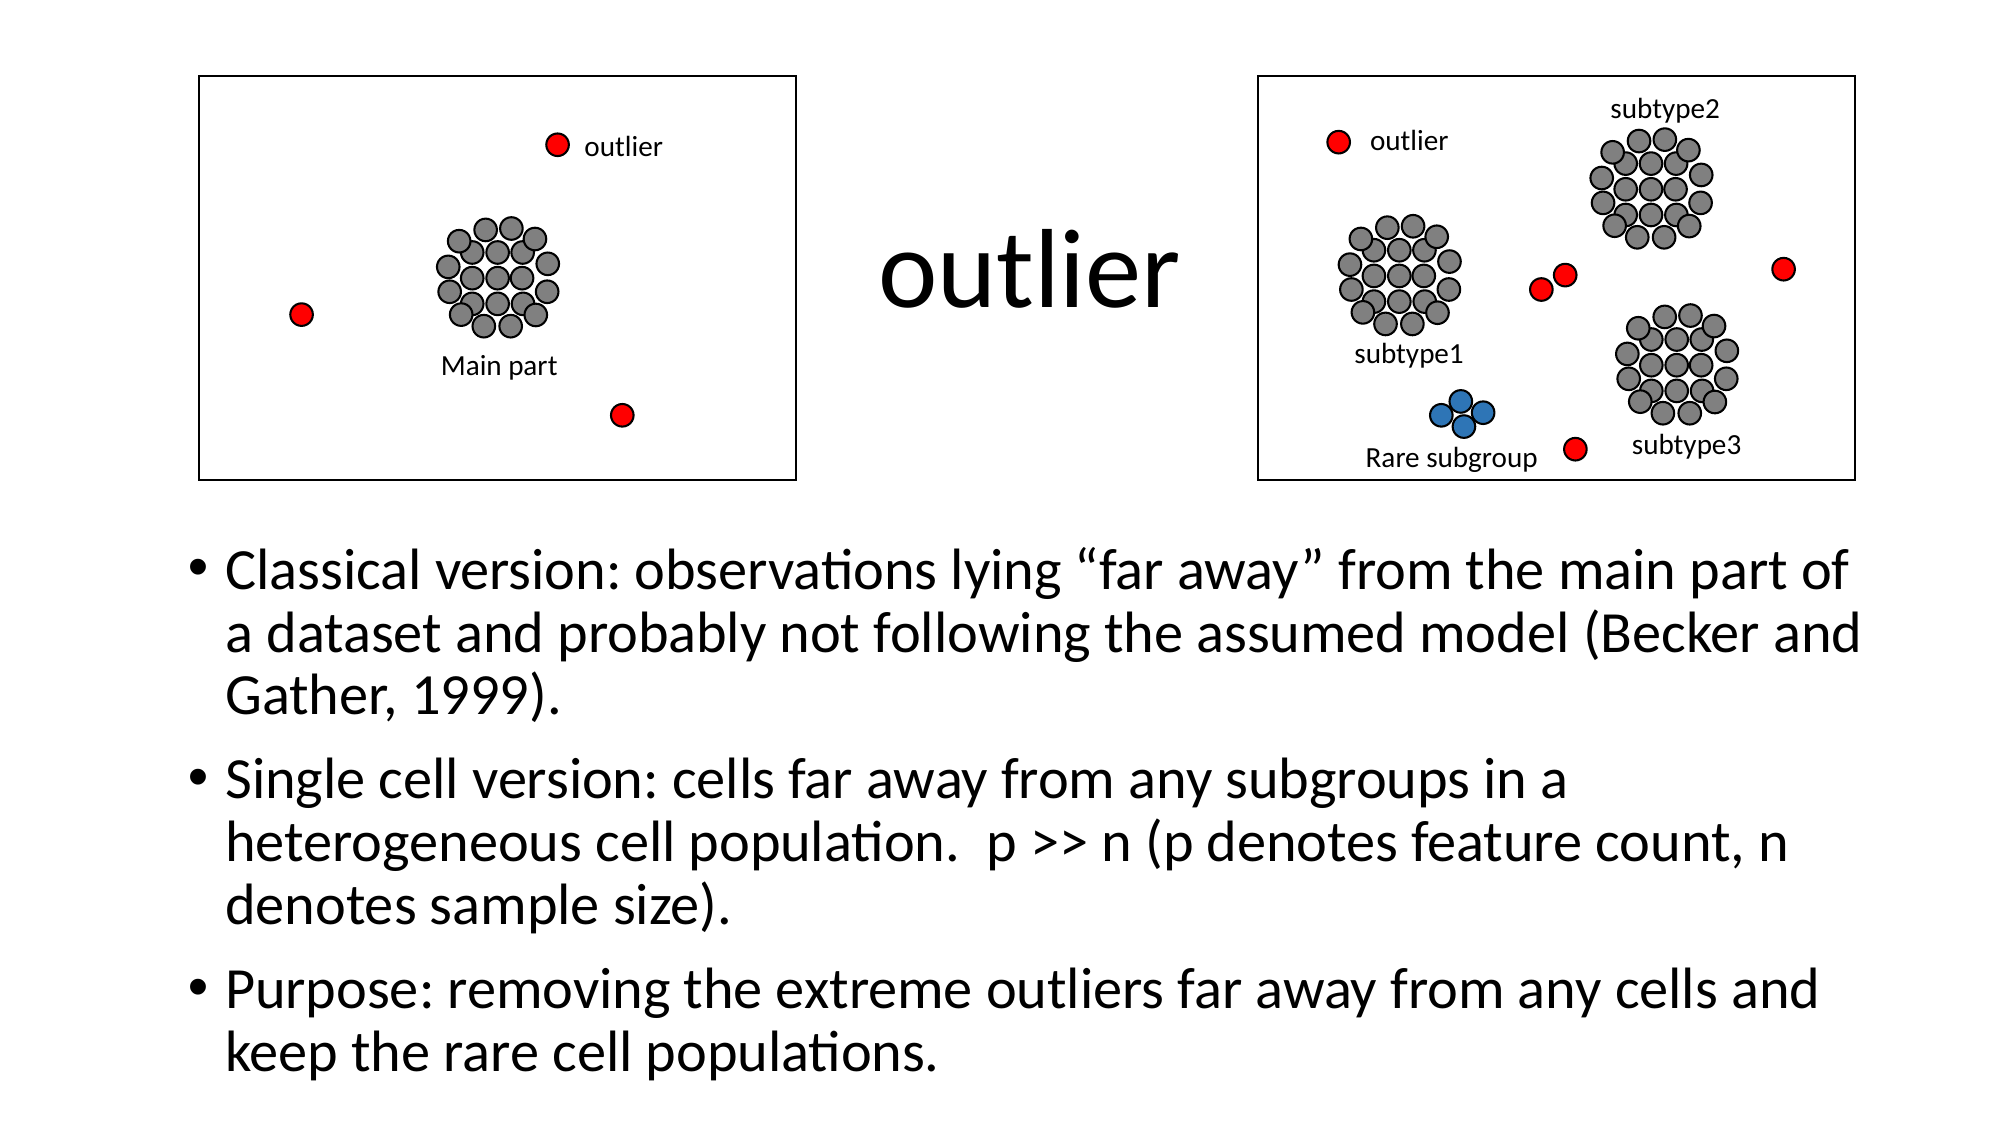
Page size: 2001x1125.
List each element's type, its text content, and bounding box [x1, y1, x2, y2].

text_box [1257, 76, 1855, 482]
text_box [198, 76, 797, 480]
text_box outlier [863, 188, 1196, 338]
list Classical version: observations lying “far away” from the main part of a dataset and probably not following the assumed model (Becker and Gather, 1999). Single cell version: cells far away from any subgroups in a heterogeneous cell population. p >> n (p denotes feature count, n denotes sample size). Purpose: removing the extreme outliers far away from any cells and keep the rare cell populations. [172, 531, 1898, 1093]
